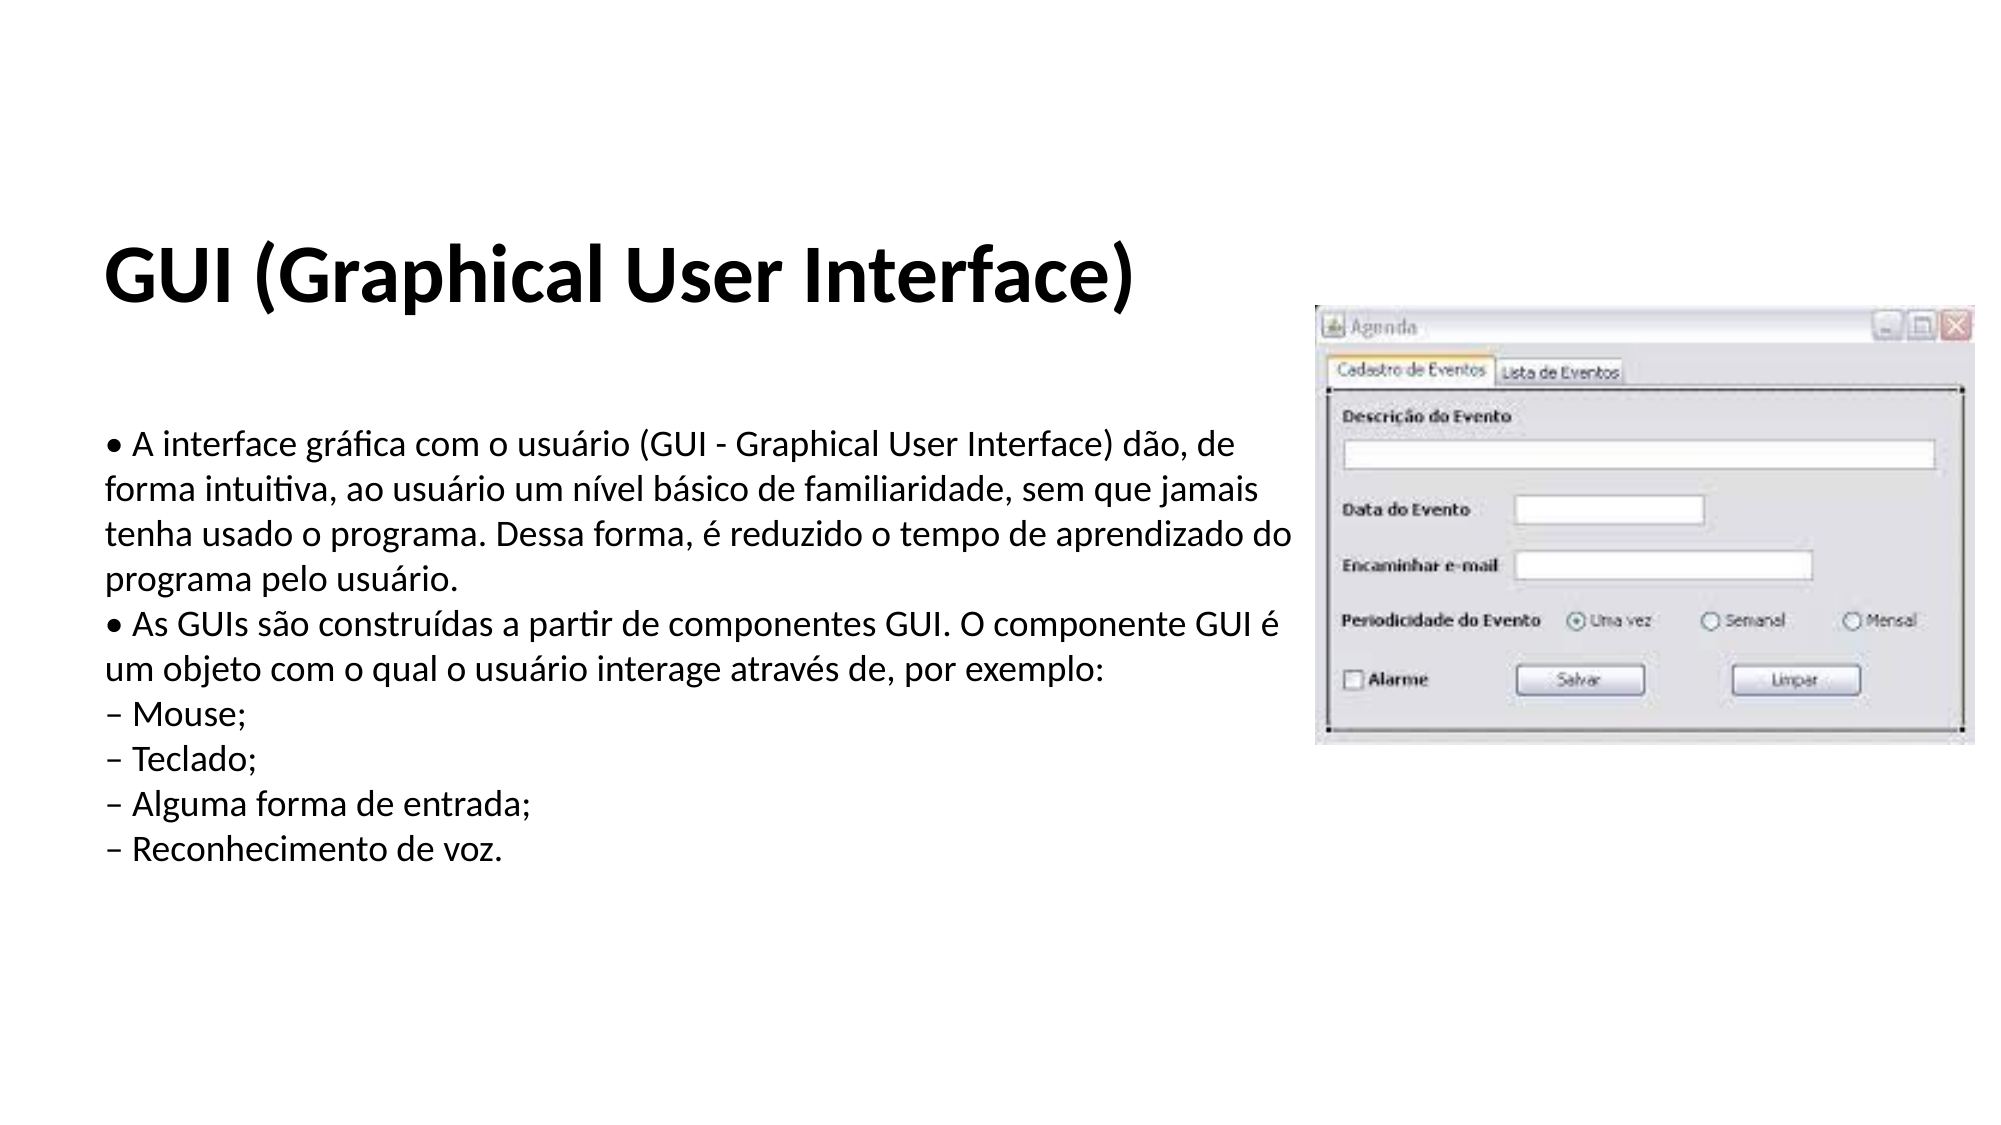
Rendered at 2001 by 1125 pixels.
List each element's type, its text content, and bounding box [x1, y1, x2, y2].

text_box GUI (Graphical User Interface) • A interface gráfica com o usuário (GUI - Graphical User Interface) dão, de forma intuitiva, ao usuário um nível básico de familiaridade, sem que jamais tenha usado o programa. Dessa forma, é reduzido o tempo de aprendizado do programa pelo usuário. • As GUIs são construídas a partir de componentes GUI. O componente GUI é um objeto com o qual o usuário interage através de, por exemplo: – Mouse; – Teclado; – Alguma forma de entrada; – Reconhecimento de voz. [90, 211, 1316, 877]
picture [1315, 305, 1975, 745]
